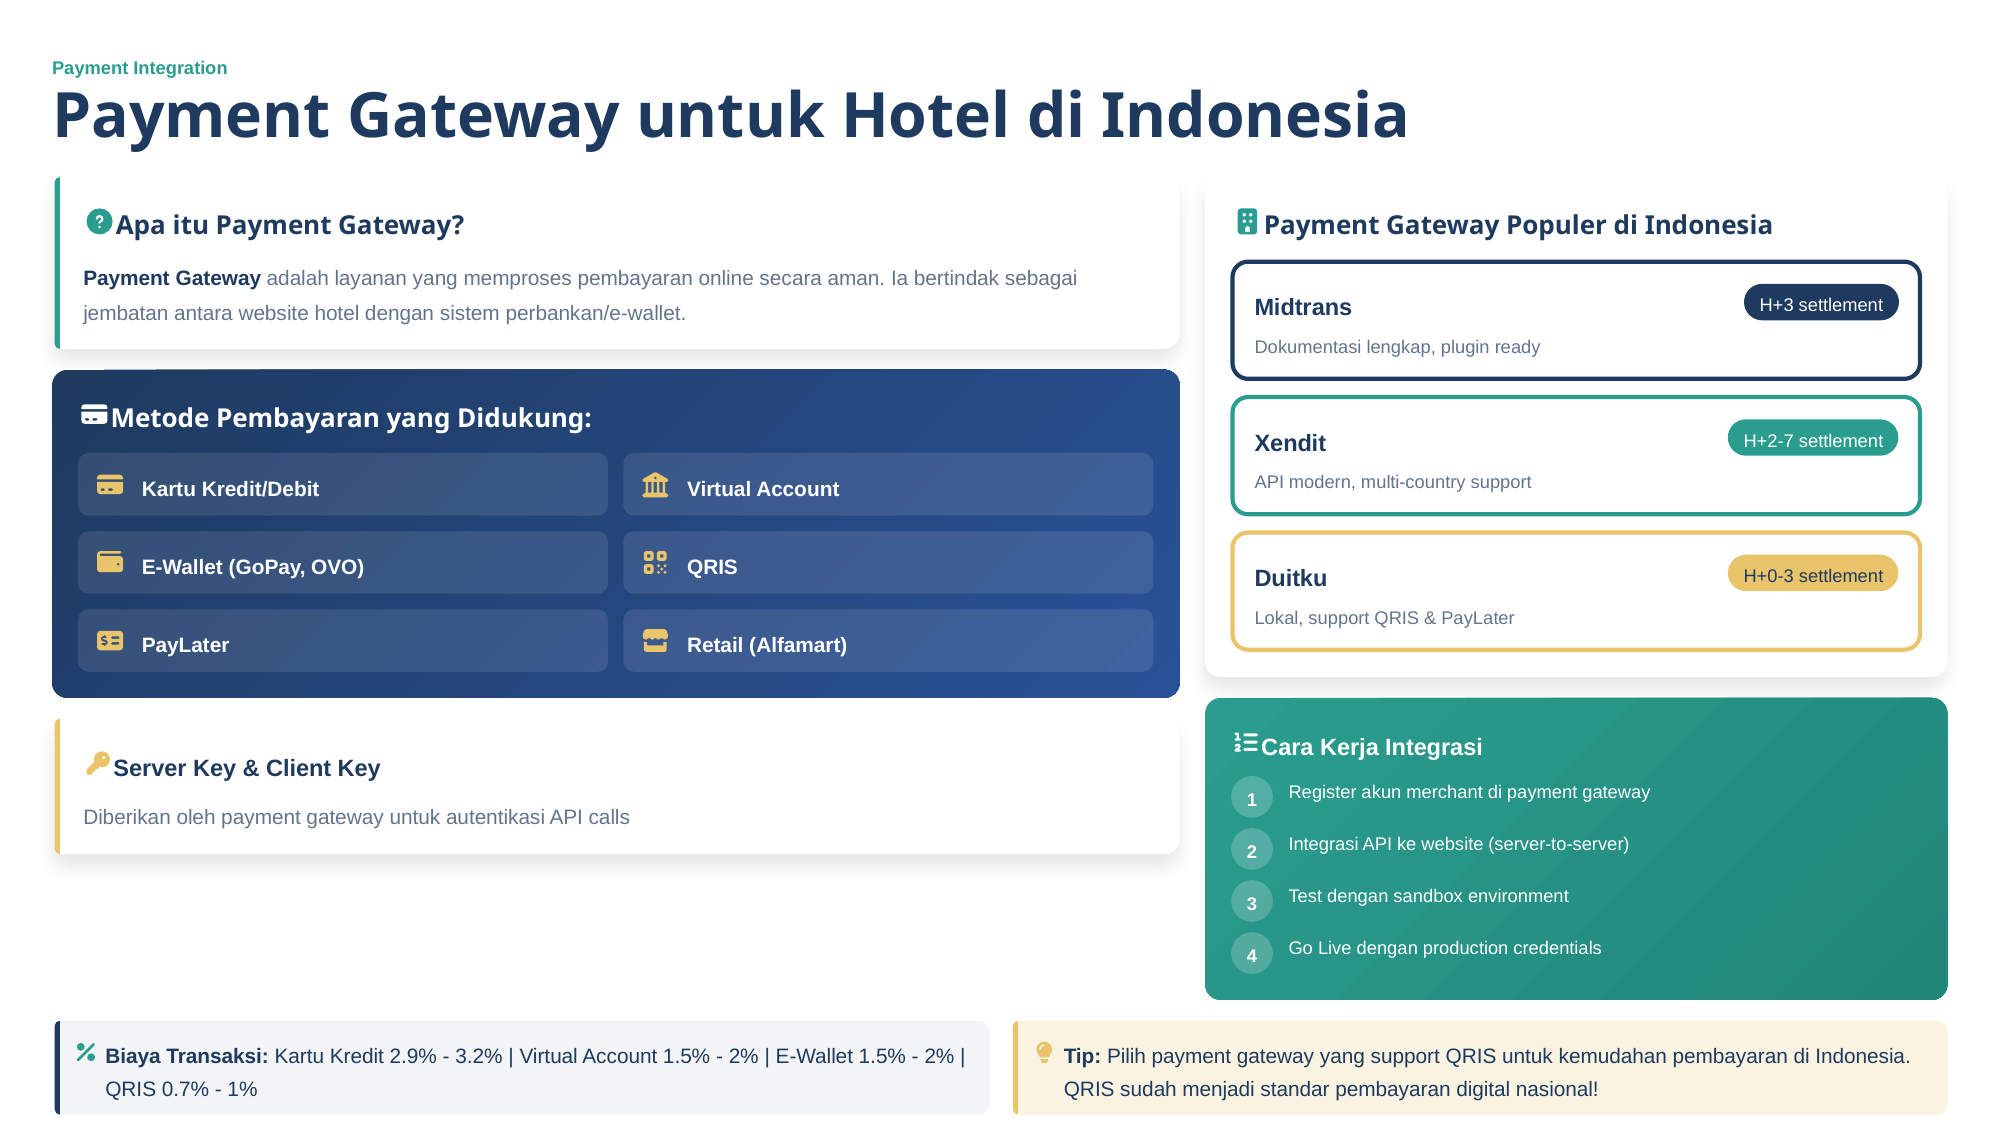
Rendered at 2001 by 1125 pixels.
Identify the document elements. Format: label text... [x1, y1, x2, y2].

text_box [86, 751, 111, 775]
text_box [643, 641, 667, 652]
text_box Retail (Alfamart) [687, 624, 859, 657]
text_box Payment Gateway untuk Hotel di Indonesia [52, 88, 1980, 151]
text_box 4 [1226, 932, 1278, 974]
text_box Go Live dengan production credentials [1288, 932, 1611, 959]
text_box [1205, 697, 1948, 1000]
text_box [97, 630, 124, 651]
text_box [1234, 732, 1242, 741]
text_box [1237, 208, 1258, 235]
text_box [623, 453, 1154, 516]
text_box Lokal, support QRIS & PayLater [1254, 601, 1907, 628]
text_box [78, 453, 609, 516]
text_box Dokumentasi lengkap, plugin ready [1254, 330, 1907, 357]
text_box [60, 1020, 990, 1115]
text_box QRIS [687, 546, 749, 579]
text_box [78, 531, 609, 594]
text_box Test dengan sandbox environment [1288, 880, 1579, 907]
text_box Biaya Transaksi: Kartu Kredit 2.9% - 3.2% | Virtual Account 1.5% - 2% | E-Wallet 1.5% - 2% | QRIS 0.7% - 1% [105, 1036, 985, 1099]
text_box [656, 551, 667, 561]
text_box [81, 411, 108, 424]
text_box [86, 208, 113, 235]
text_box Kartu Kredit/Debit [141, 468, 331, 500]
text_box [643, 551, 654, 561]
text_box [1036, 1041, 1053, 1058]
text_box [642, 472, 669, 498]
text_box [1243, 740, 1258, 744]
text_box [1019, 1020, 1948, 1115]
text_box Xendit [1254, 419, 1338, 456]
text_box [643, 564, 654, 574]
text_box [76, 1042, 85, 1051]
text_box Virtual Account [687, 468, 852, 500]
text_box [54, 1020, 60, 1115]
text_box [1234, 743, 1242, 752]
text_box [623, 609, 1154, 672]
text_box Diberikan oleh payment gateway untuk autentikasi API calls [83, 796, 1164, 829]
text_box [97, 481, 124, 495]
text_box API modern, multi-country support [1254, 466, 1907, 493]
text_box [1232, 261, 1921, 379]
text_box Apa itu Payment Gateway? [115, 203, 1167, 240]
text_box Duitku [1254, 554, 1340, 592]
text_box Payment Gateway adalah layanan yang memproses pembayaran online secara aman. Ia bertindak sebagai jembatan antara website hotel dengan sistem perbankan/e-wallet. [83, 255, 1164, 323]
text_box [54, 718, 60, 855]
text_box H+3 settlement [1744, 283, 1909, 321]
text_box [623, 531, 1154, 594]
text_box [642, 629, 669, 640]
text_box [1205, 177, 1948, 678]
text_box [97, 551, 124, 573]
text_box [77, 1043, 95, 1061]
text_box [1232, 397, 1921, 515]
text_box [97, 474, 124, 480]
text_box [52, 369, 1180, 698]
text_box Payment Gateway Populer di Indonesia [1263, 203, 1935, 240]
text_box [1012, 1020, 1019, 1115]
text_box [81, 404, 108, 410]
text_box PayLater [141, 624, 241, 657]
text_box H+0-3 settlement [1727, 554, 1908, 592]
text_box [87, 1053, 96, 1062]
text_box [1243, 747, 1258, 751]
text_box Tip: Pilih payment gateway yang support QRIS untuk kemudahan pembayaran di Indonesia. QRIS sudah menjadi standar pembayaran digital nasional! [1063, 1036, 1943, 1099]
text_box [60, 718, 1180, 855]
text_box [78, 609, 609, 672]
text_box Integrasi API ke website (server-to-server) [1288, 828, 1639, 855]
text_box Payment Integration [52, 52, 1957, 79]
text_box [1040, 1059, 1049, 1064]
text_box [1243, 733, 1258, 737]
text_box Cara Kerja Integrasi [1261, 723, 1933, 761]
text_box 1 [1226, 775, 1278, 818]
text_box Midtrans [1254, 283, 1364, 321]
text_box H+2-7 settlement [1727, 419, 1908, 456]
text_box [60, 177, 1180, 349]
text_box 2 [1226, 828, 1278, 870]
text_box Register akun merchant di payment gateway [1288, 776, 1659, 803]
text_box 3 [1226, 880, 1278, 922]
text_box [1232, 532, 1921, 650]
text_box Server Key & Client Key [113, 744, 1166, 782]
text_box [54, 177, 60, 349]
text_box Metode Pembayaran yang Didukung: [110, 395, 1167, 433]
text_box E-Wallet (GoPay, OVO) [141, 546, 378, 579]
